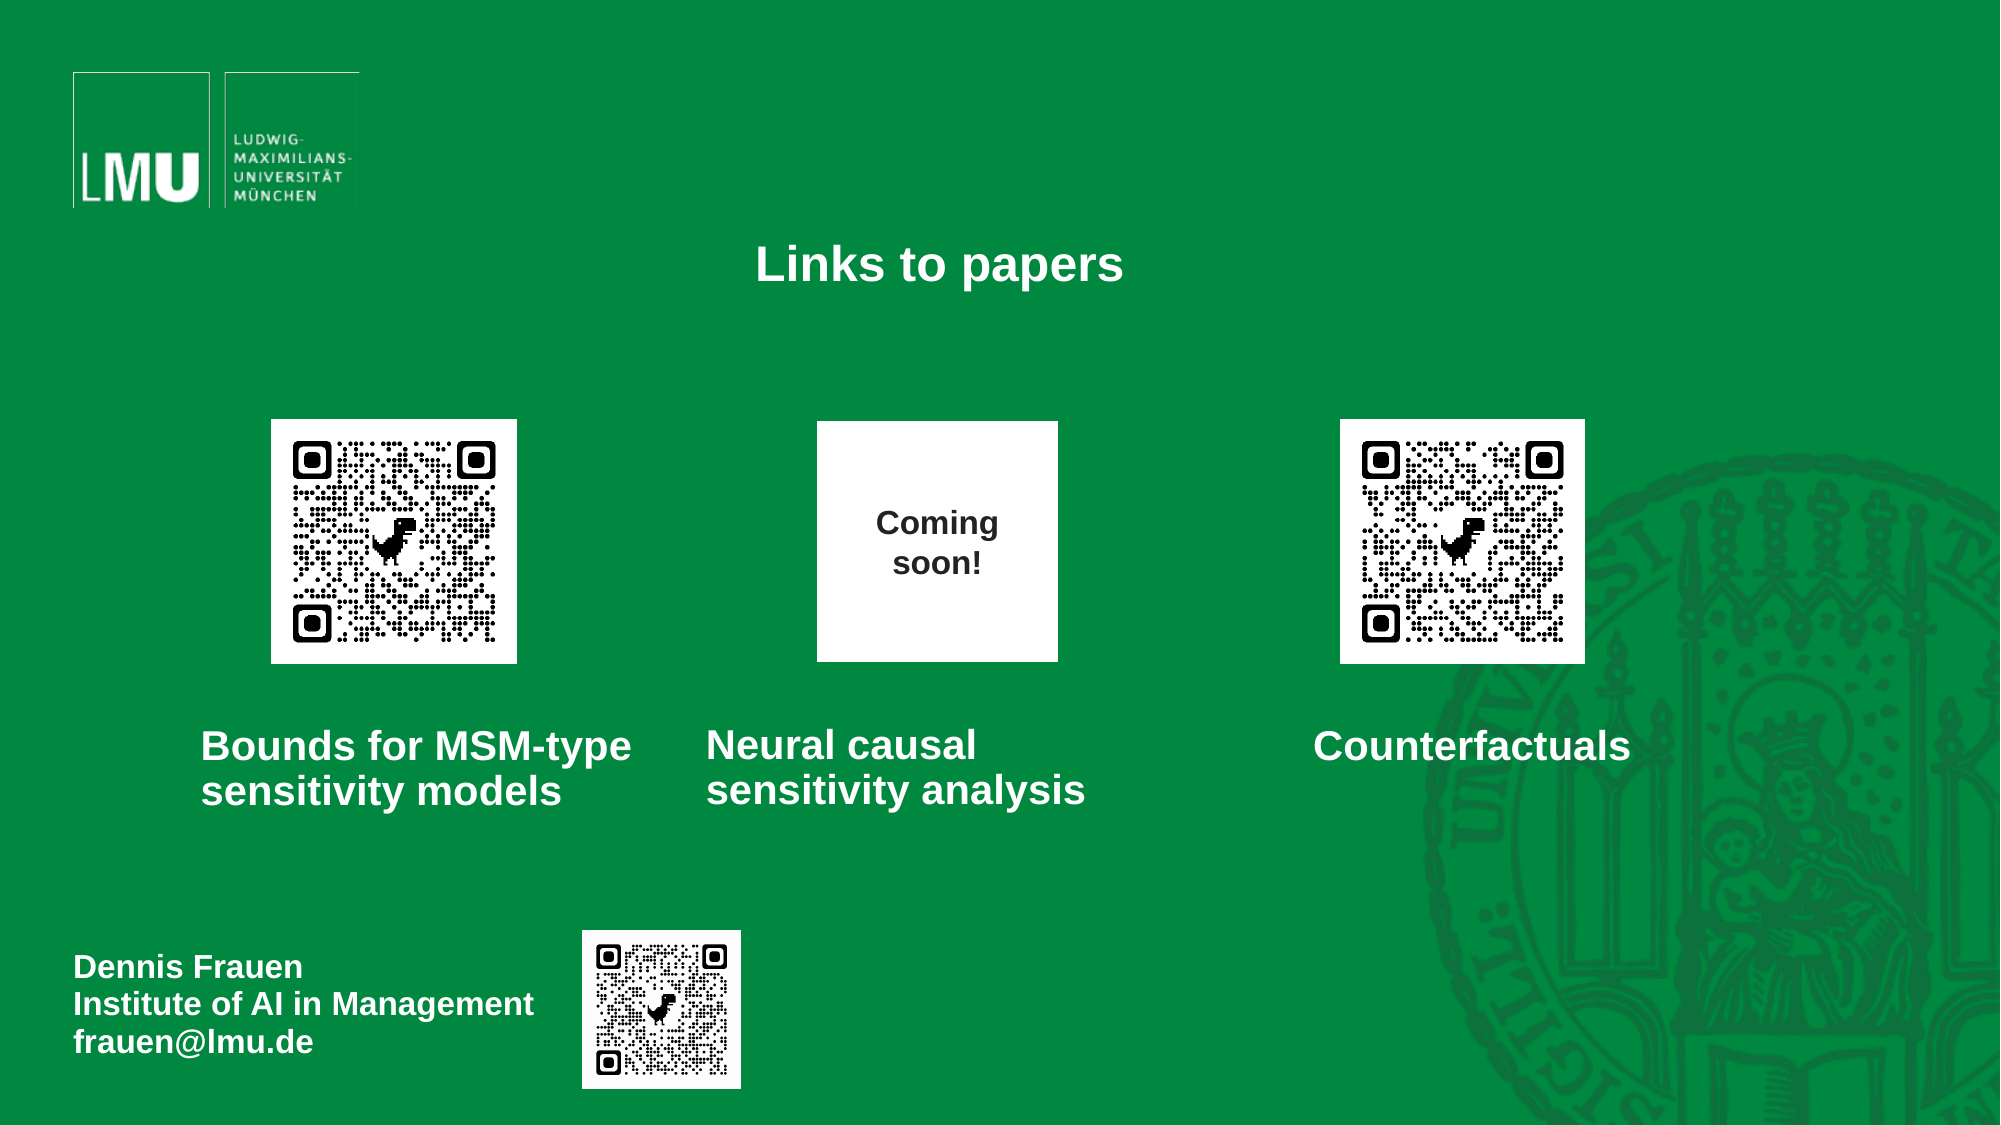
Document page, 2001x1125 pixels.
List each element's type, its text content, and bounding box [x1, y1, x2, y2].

list Dennis Frauen Institute of AI in Management frauen@lmu.de [73, 850, 1000, 1060]
text_box Neural causal sensitivity analysis [691, 716, 1207, 926]
text_box Counterfactuals [1298, 716, 1815, 927]
text_box Bounds for MSM-type sensitivity models [185, 716, 702, 927]
picture [1340, 419, 1585, 664]
picture [271, 419, 517, 664]
text_box Links to papers [740, 230, 1207, 441]
picture [582, 930, 741, 1089]
text_box Coming soon! [815, 419, 1060, 664]
